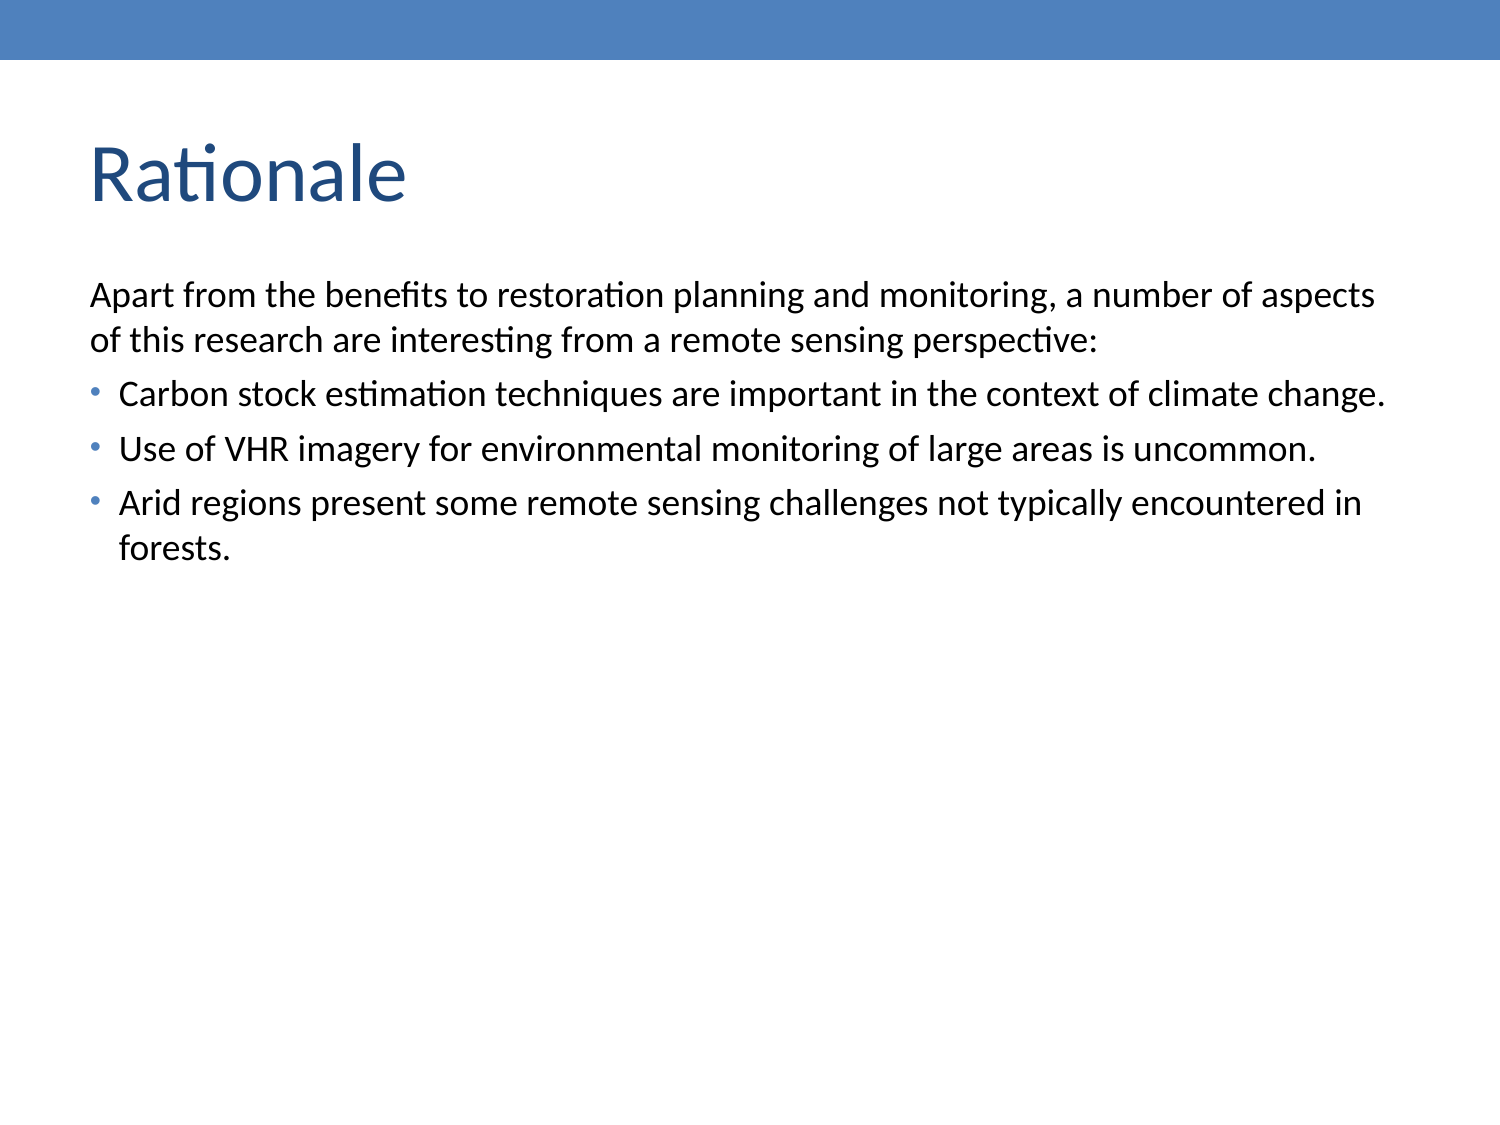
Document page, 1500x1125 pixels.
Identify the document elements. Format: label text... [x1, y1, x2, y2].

title Rationale [75, 87, 1425, 250]
text_box Apart from the benefits to restoration planning and monitoring, a number of aspects of this research are interesting from a remote sensing perspective: Carbon stock estimation techniques are important in the context of climate change. Use of VHR imagery for environmental monitoring of large areas is uncommon. Arid regions present some remote sensing challenges not typically encountered in forests. [74, 262, 1425, 882]
